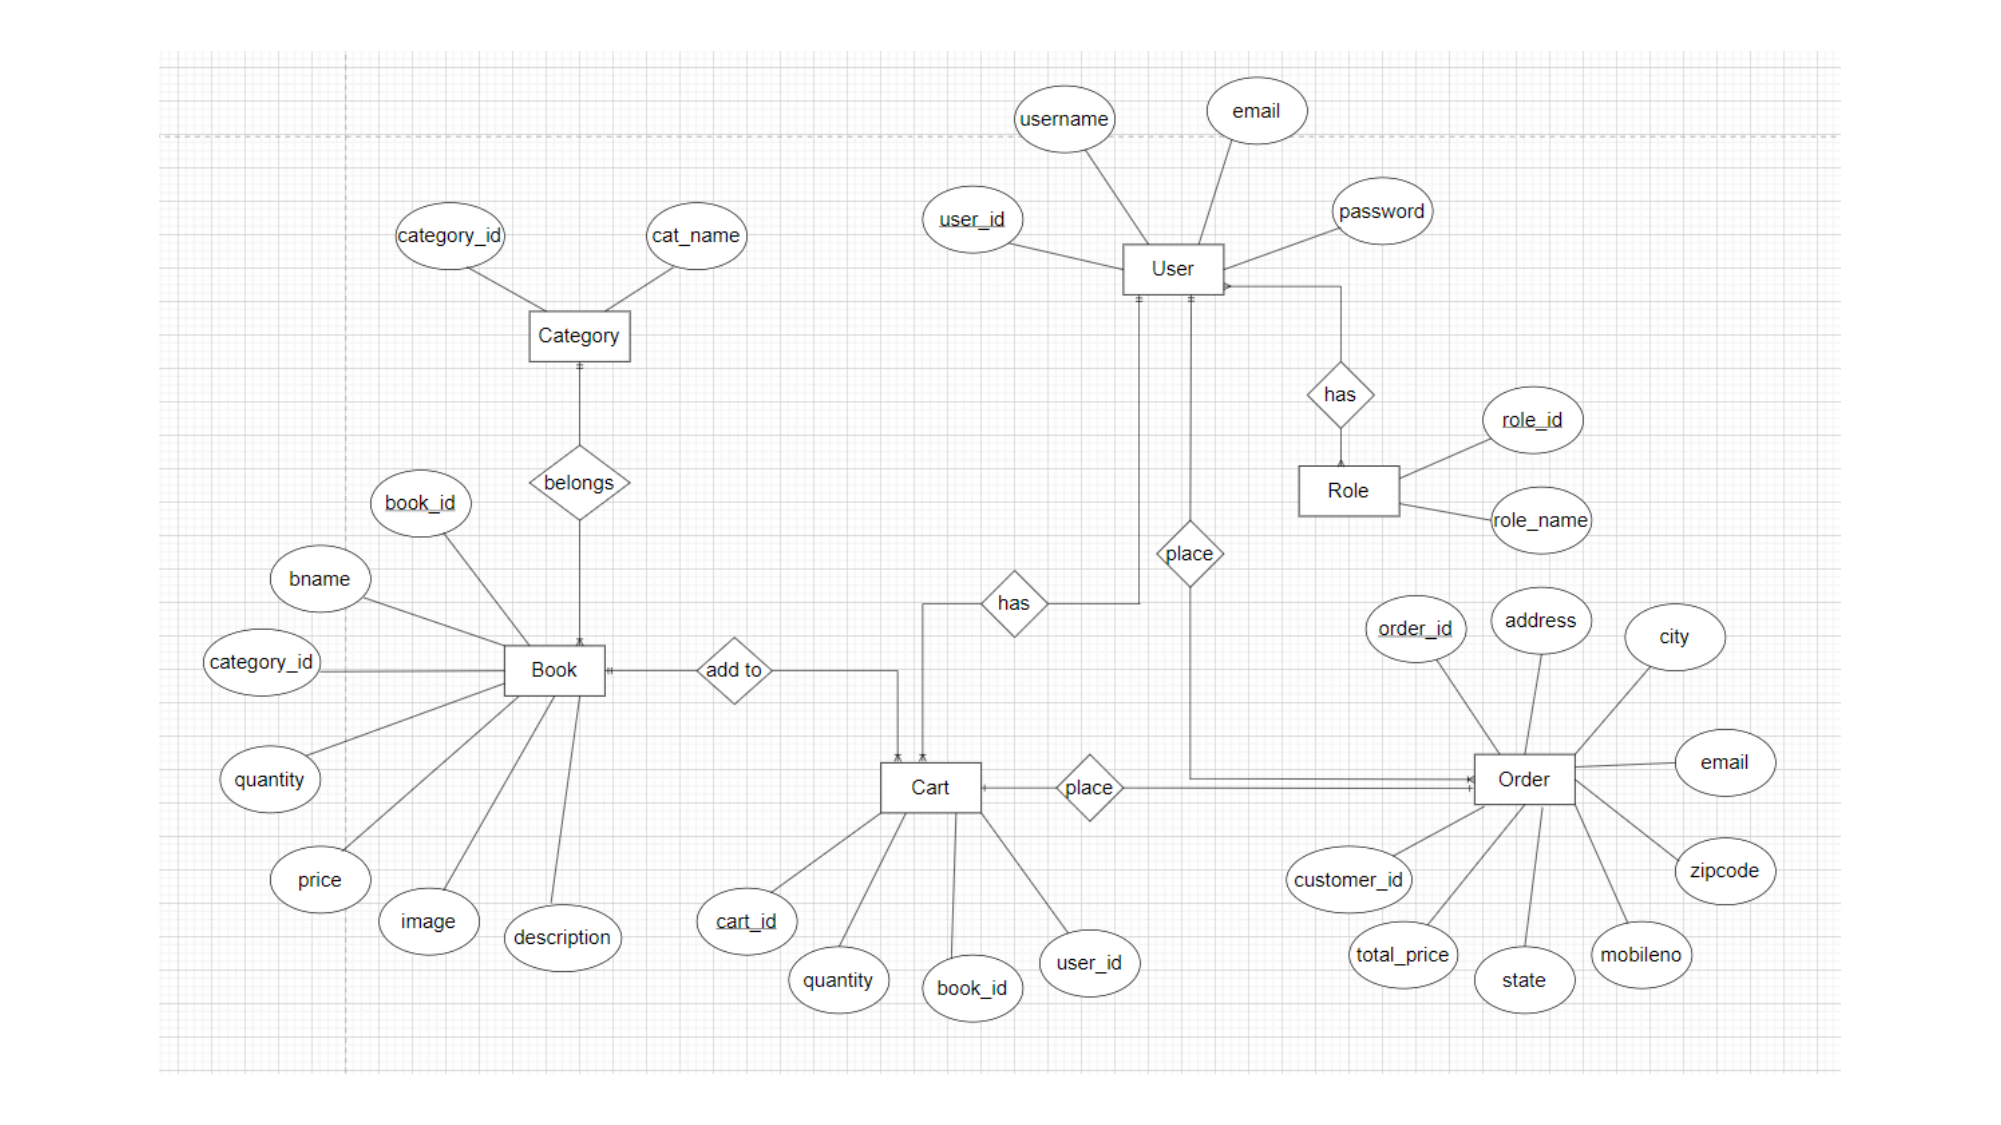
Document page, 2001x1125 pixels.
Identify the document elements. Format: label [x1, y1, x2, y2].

picture [159, 50, 1841, 1074]
